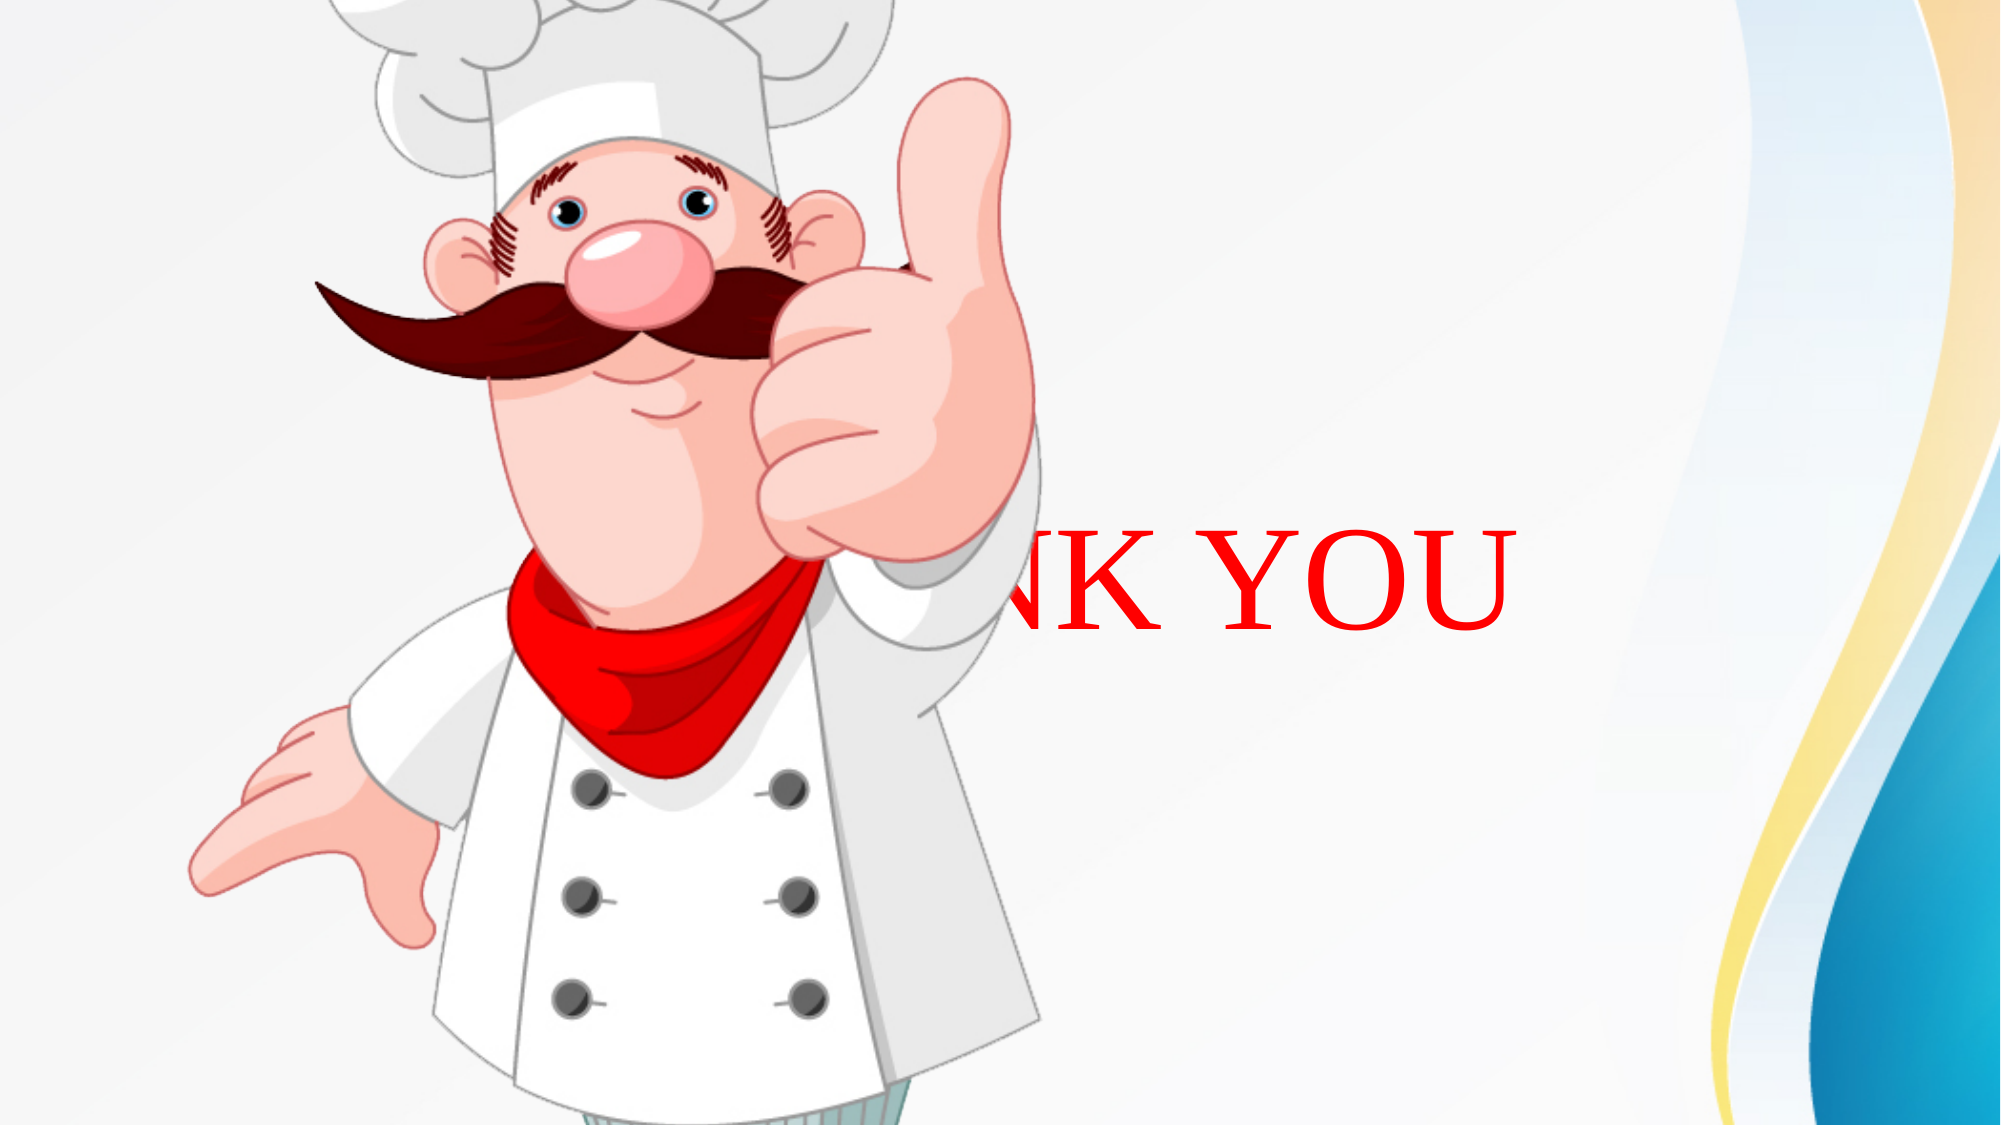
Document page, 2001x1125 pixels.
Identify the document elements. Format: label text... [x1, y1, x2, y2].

picture [0, 0, 2001, 1125]
title THANK YOU [1431, 328, 1545, 676]
